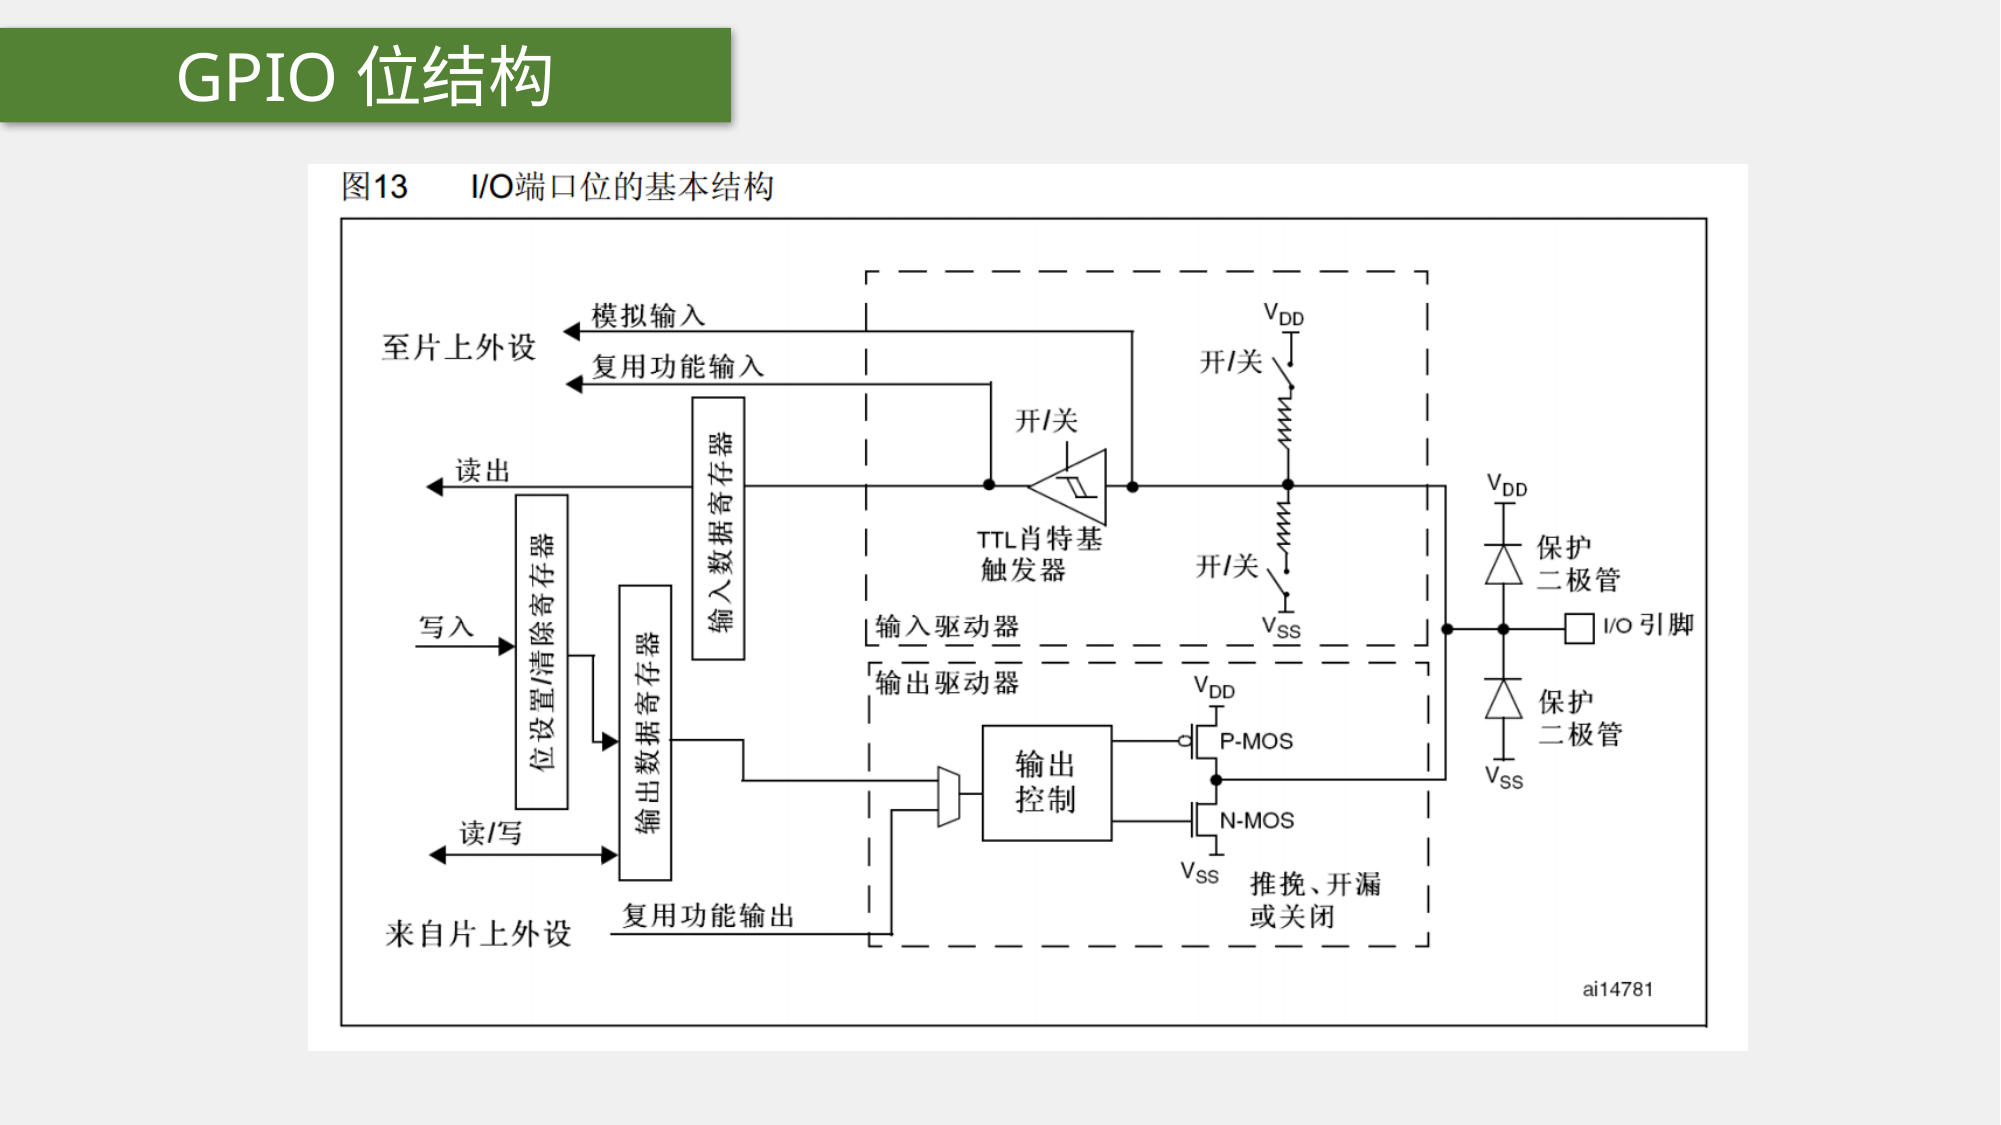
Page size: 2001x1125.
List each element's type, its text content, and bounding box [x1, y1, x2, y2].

text_box GPIO位结构 [0, 27, 732, 123]
picture [307, 164, 1748, 1051]
